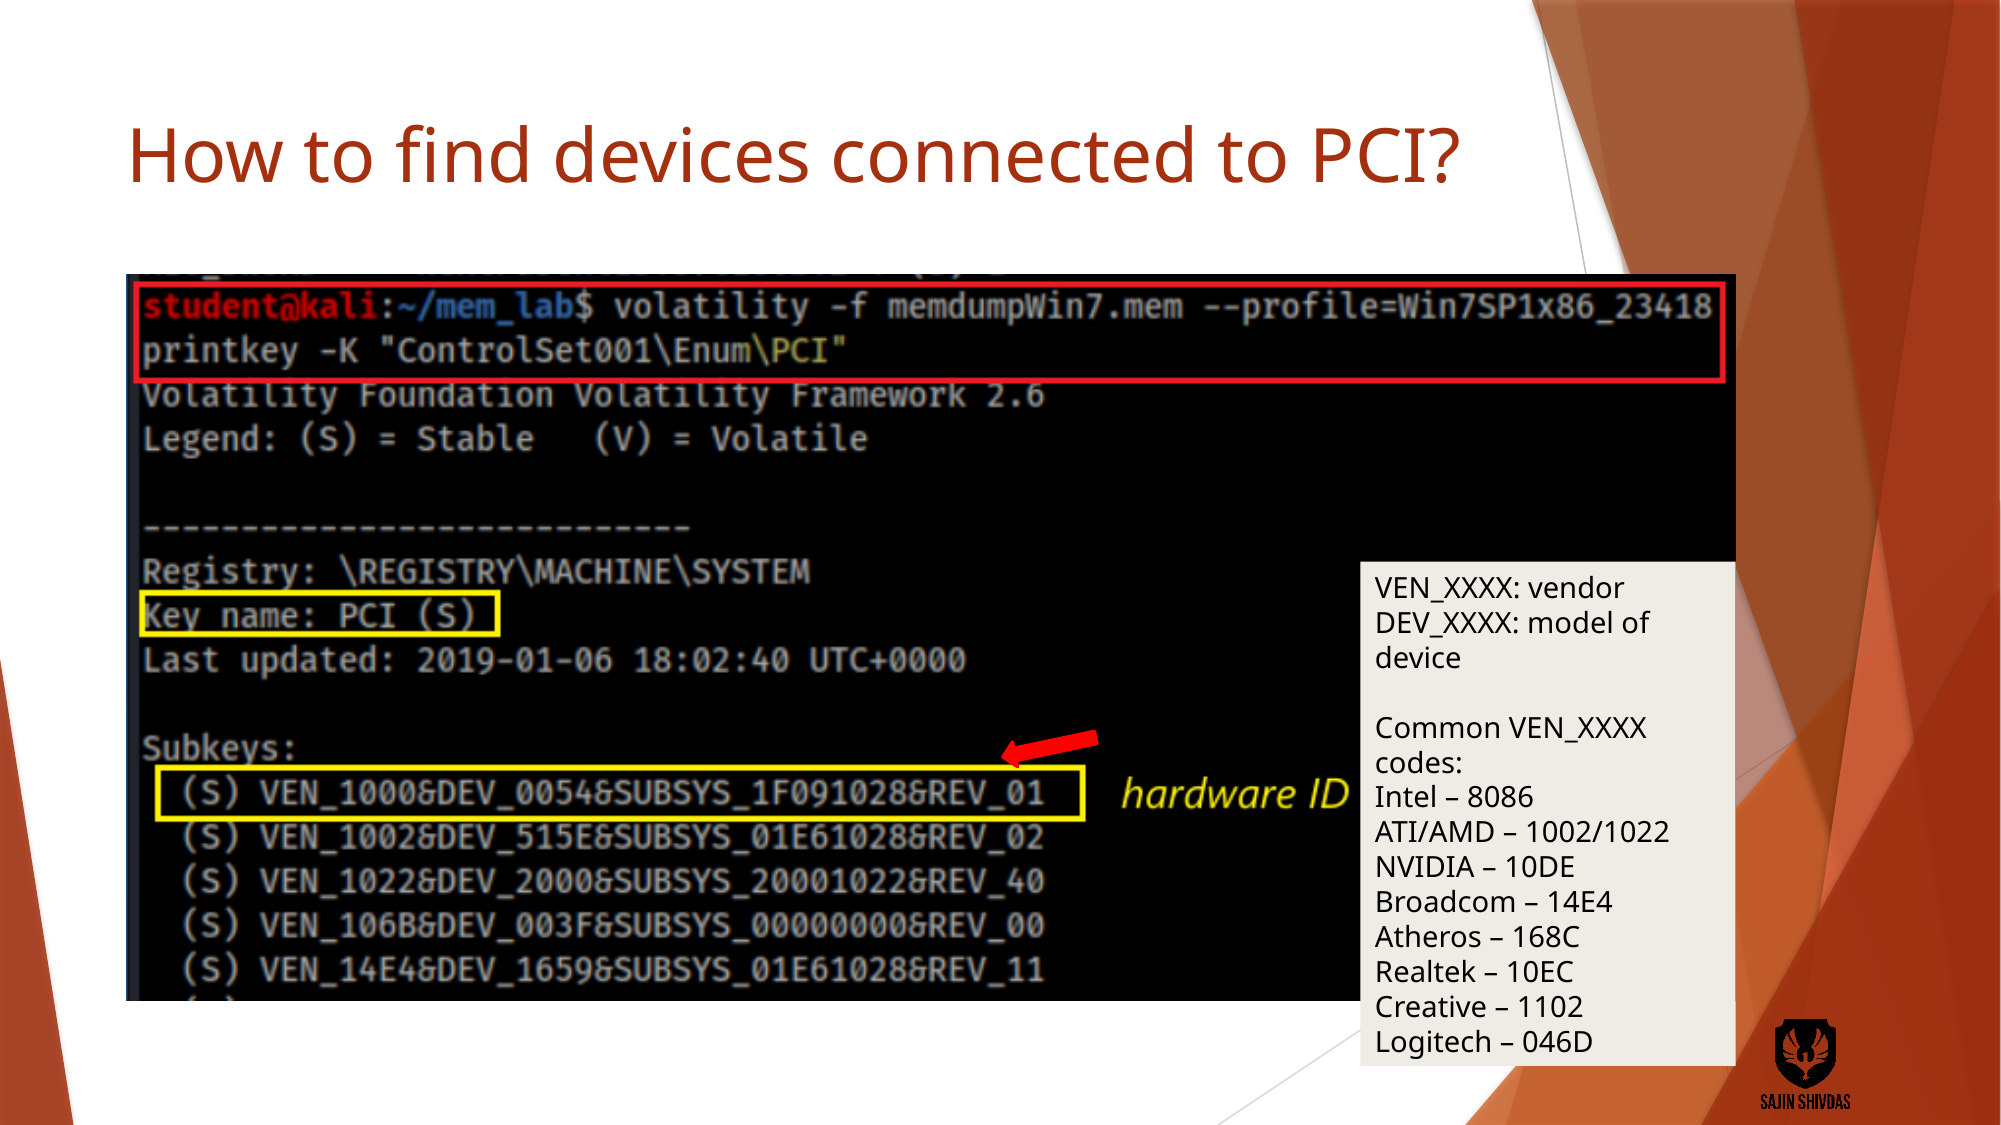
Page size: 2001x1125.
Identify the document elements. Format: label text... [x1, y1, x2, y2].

picture [1750, 1009, 1863, 1121]
title How to find devices connected to PCI? [111, 99, 1522, 317]
text_box VEN_XXXX: vendor DEV_XXXX: model of device Common VEN_XXXX codes: Intel – 8086 ATI/AMD – 1002/1022 NVIDIA – 10DE Broadcom – 14E4 Atheros – 168C Realtek – 10EC Creative – 1102 Logitech – 046D [1360, 1012, 1736, 1066]
picture [126, 274, 1737, 1002]
